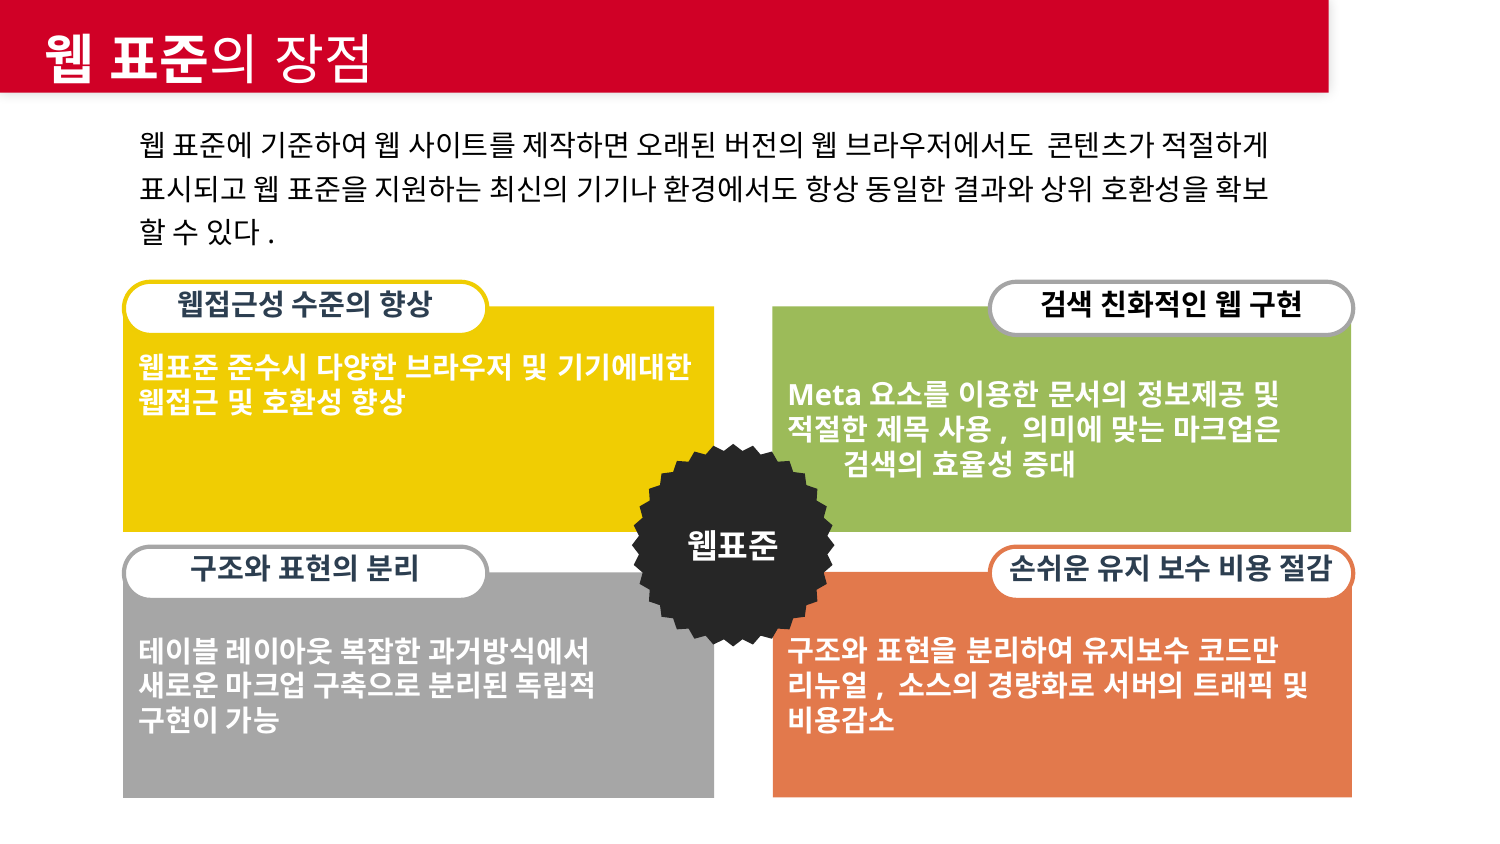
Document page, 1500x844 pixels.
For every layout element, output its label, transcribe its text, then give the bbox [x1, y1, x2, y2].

text_box 구조와 표현의 분리 [123, 546, 488, 600]
text_box 웹 표준에 기준하여 웹 사이트를 제작하면 오래된 버전의 웹 브라우저에서도 콘텐츠가 적절하게 표시되고 웹 표준을 지원하는 최신의 기기나 환경에서도 항상 동일한 결과와 상위 호환성을 확보 할 수 있다. [123, 122, 1351, 246]
text_box 웹표준 준수시 다양한 브라우저 및 기기에대한 웹접근 및 호환성 향상 [122, 305, 715, 533]
text_box 손쉬운 유지 보수 비용 절감 [989, 546, 1354, 600]
title 웹 표준의 장점 [29, 23, 1328, 93]
text_box 웹접근성 수준의 향상 [123, 281, 488, 335]
text_box 검색 친화적인 웹 구현 [989, 281, 1354, 335]
text_box 테이블 레이아웃 복잡한 과거방식에서 새로운 마크업 구축으로 분리된 독립적 구현이 가능 [122, 571, 715, 799]
text_box [0, 0, 1330, 94]
text_box Meta요소를 이용한 문서의 정보제공 및 적절한 제목 사용, 의미에 맞는 마크업은 검색의 효율성 증대 [771, 305, 1352, 533]
text_box 구조와 표현을 분리하여 유지보수 코드만 리뉴얼, 소스의 경량화로 서버의 트래픽 및 비용감소 [772, 571, 1353, 798]
text_box 웹표준 [630, 442, 836, 648]
